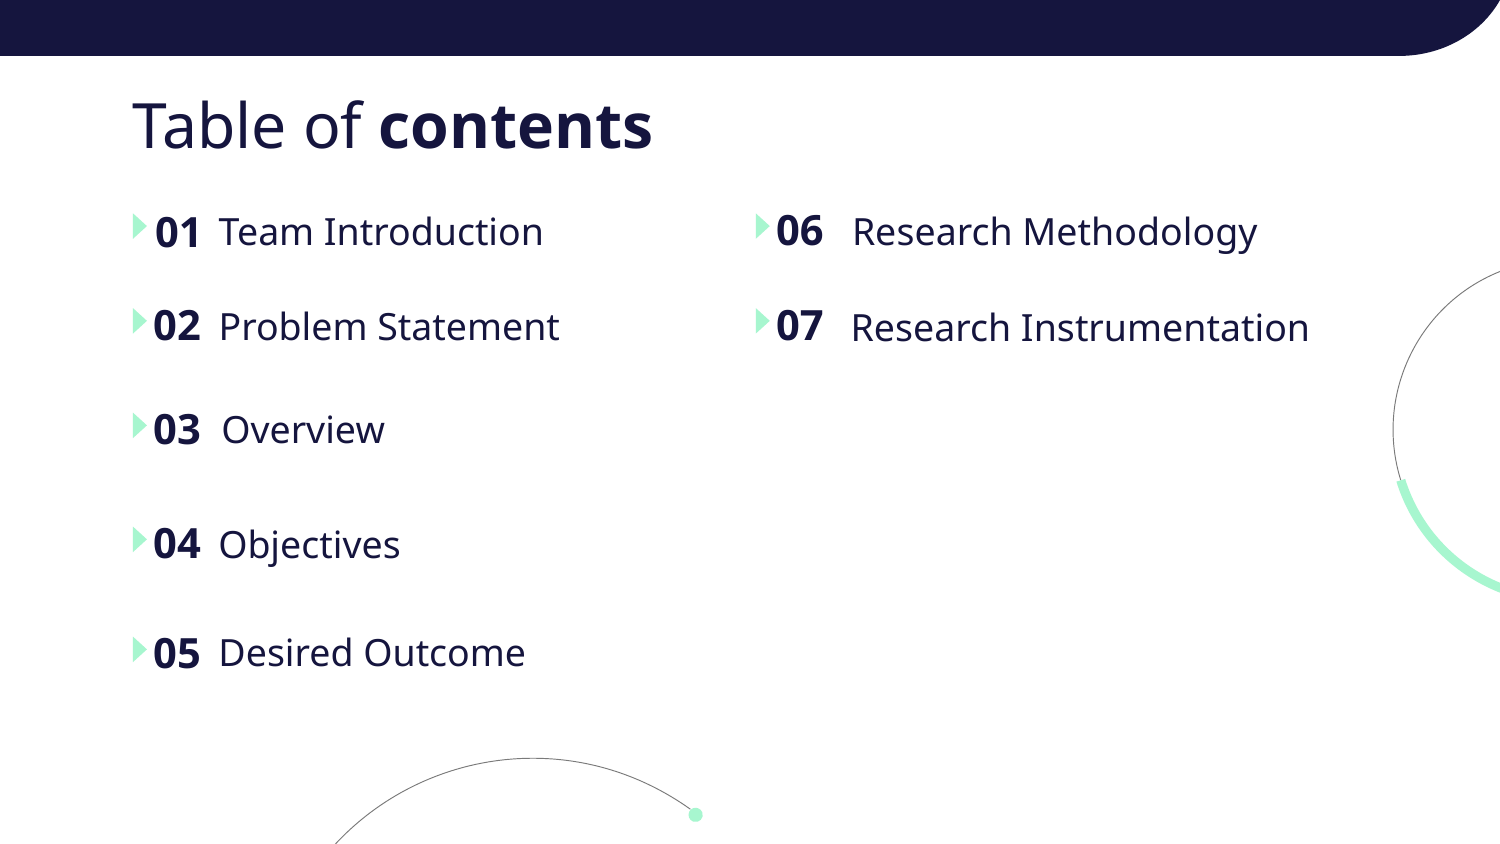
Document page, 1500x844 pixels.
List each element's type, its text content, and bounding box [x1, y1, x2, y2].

text_box 03 [138, 402, 225, 454]
subtitle Research Instrumentation [835, 299, 1384, 350]
text_box [755, 308, 770, 334]
text_box 04 [138, 516, 225, 567]
title 06 [760, 203, 848, 254]
text_box 05 [138, 626, 225, 678]
text_box Desired Outcome [203, 622, 664, 675]
title 01 [139, 205, 227, 257]
subtitle Research Methodology [836, 203, 1338, 253]
subtitle Team Introduction [203, 204, 629, 254]
title 07 [760, 298, 848, 349]
text_box Objectives [203, 517, 679, 567]
subtitle Problem Statement [203, 299, 664, 348]
title Table of contents [117, 71, 1384, 167]
text_box Overview [206, 402, 629, 452]
text_box [132, 526, 147, 553]
text_box [132, 412, 147, 439]
text_box [132, 213, 147, 239]
text_box [132, 636, 147, 663]
text_box [755, 213, 770, 239]
title 02 [138, 298, 225, 349]
text_box [132, 308, 147, 334]
